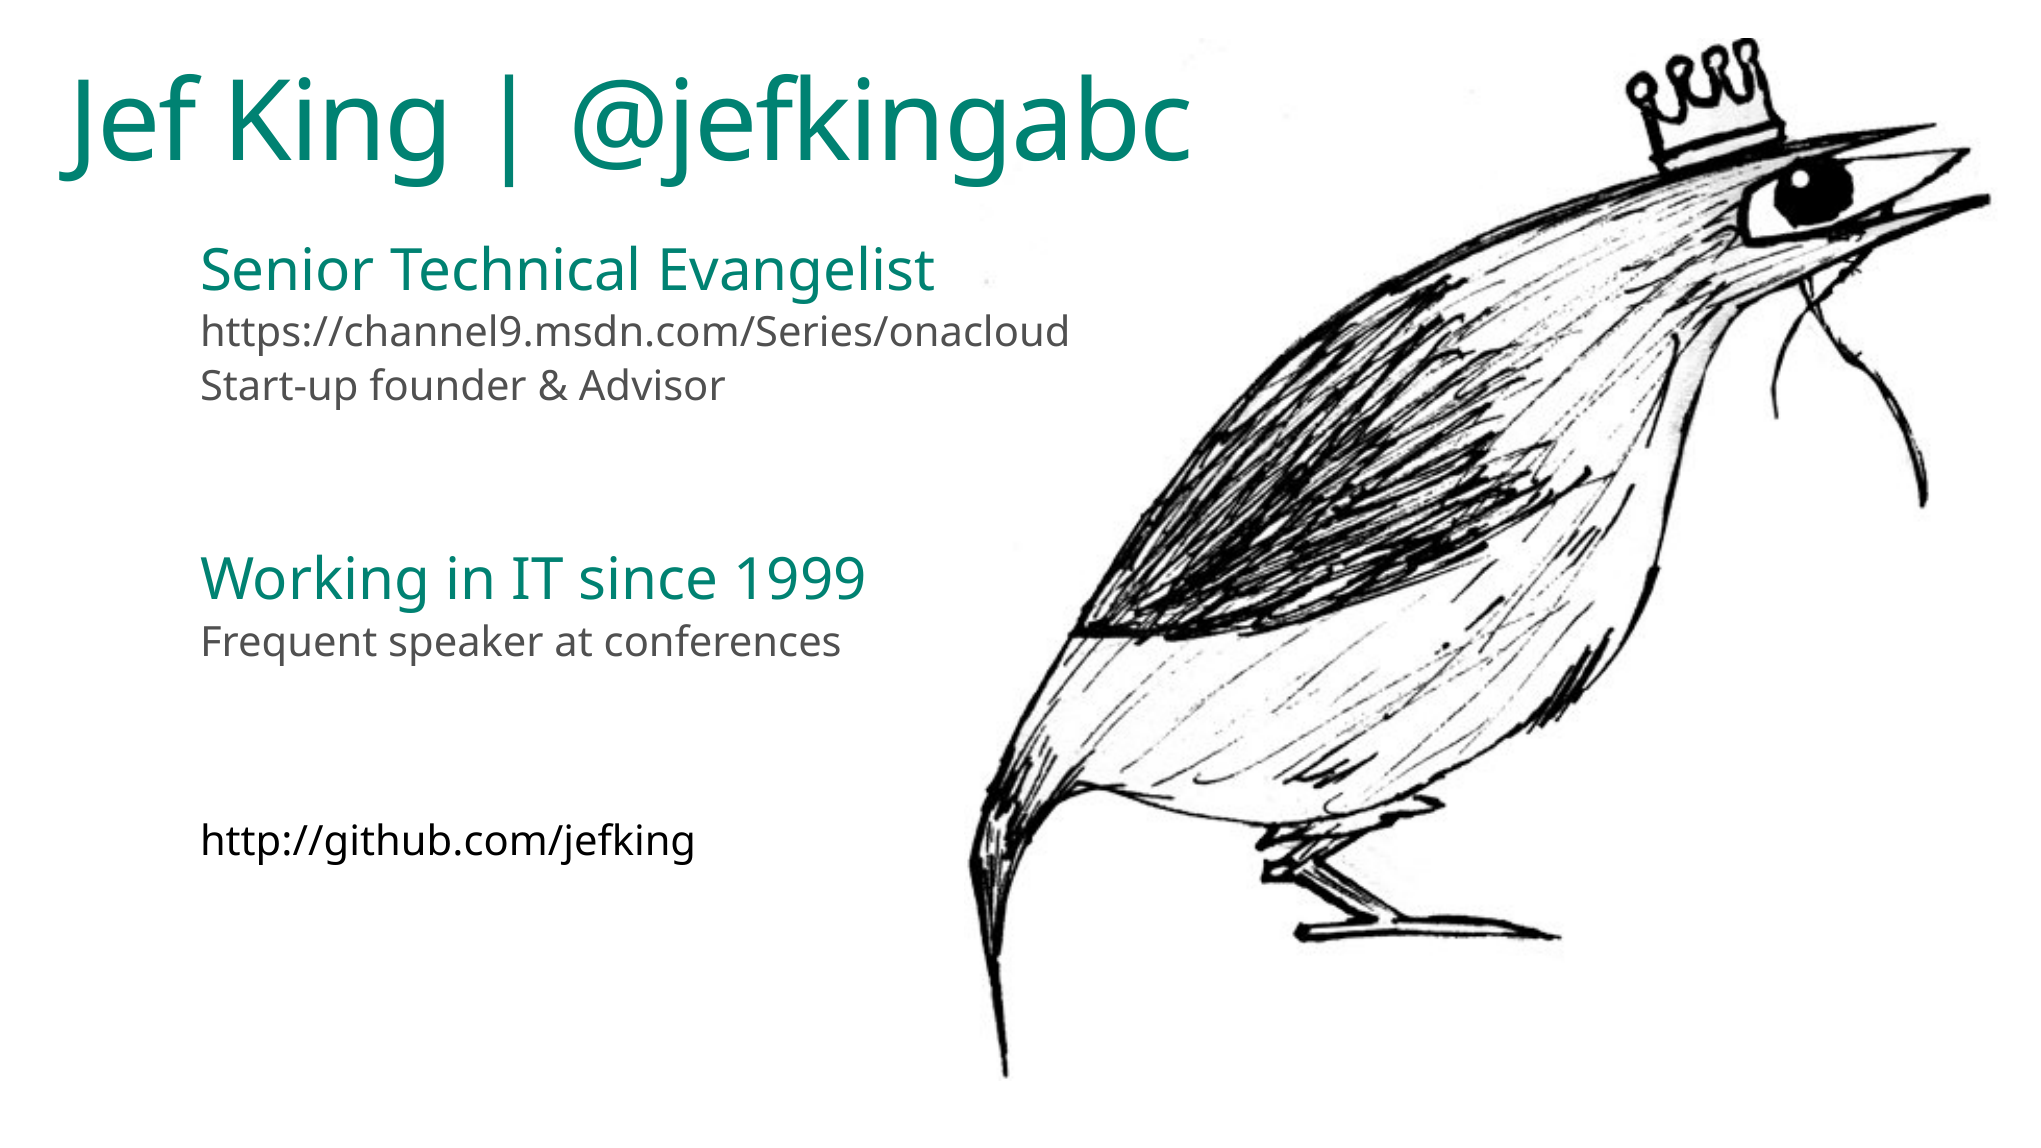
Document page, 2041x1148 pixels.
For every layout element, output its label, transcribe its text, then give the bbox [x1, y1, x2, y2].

picture [963, 38, 2007, 1081]
title Jef King | ‏@jefkingabc [45, 48, 963, 199]
list Senior Technical Evangelist https://channel9.msdn.com/Series/onacloud Start-up founder & Advisor Working in IT since 1999 Frequent speaker at conferences http://github.com/jefking [63, 224, 963, 885]
